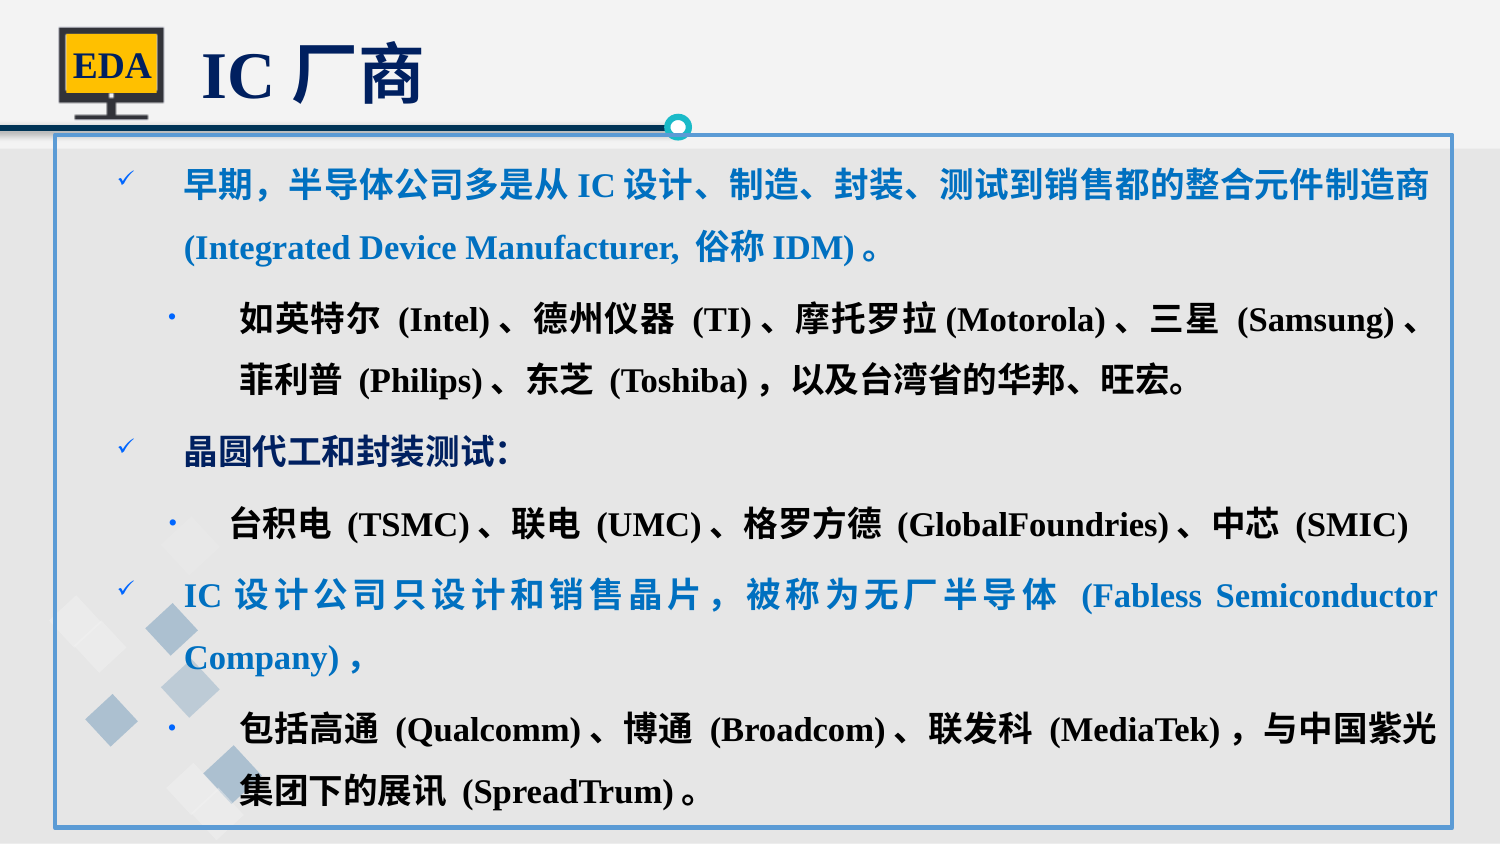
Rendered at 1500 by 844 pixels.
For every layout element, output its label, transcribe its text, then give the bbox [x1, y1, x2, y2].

text_box IC厂商 [186, 34, 633, 103]
text_box 早期，半导体公司多是从IC设计、制造、封装、测试到销售都的整合元件制造商(Integrated Device Manufacturer, 俗称IDM)。 如英特尔 (Intel)、德州仪器 (TI)、摩托罗拉(Motorola)、三星 (Samsung)、菲利普 (Philips)、东芝 (Toshiba)，以及台湾省的华邦、旺宏。 晶圆代工和封装测试： 台积电 (TSMC)、联电 (UMC)、格罗方德 (GlobalFoundries)、中芯 (SMIC) IC设计公司只设计和销售晶片，被称为无厂半导体 (Fabless Semiconductor Company)， 包括高通 (Qualcomm)、博通 (Broadcom)、联发科 (MediaTek)，与中国紫光集团下的展讯 (SpreadTrum)。 [55, 134, 1453, 828]
